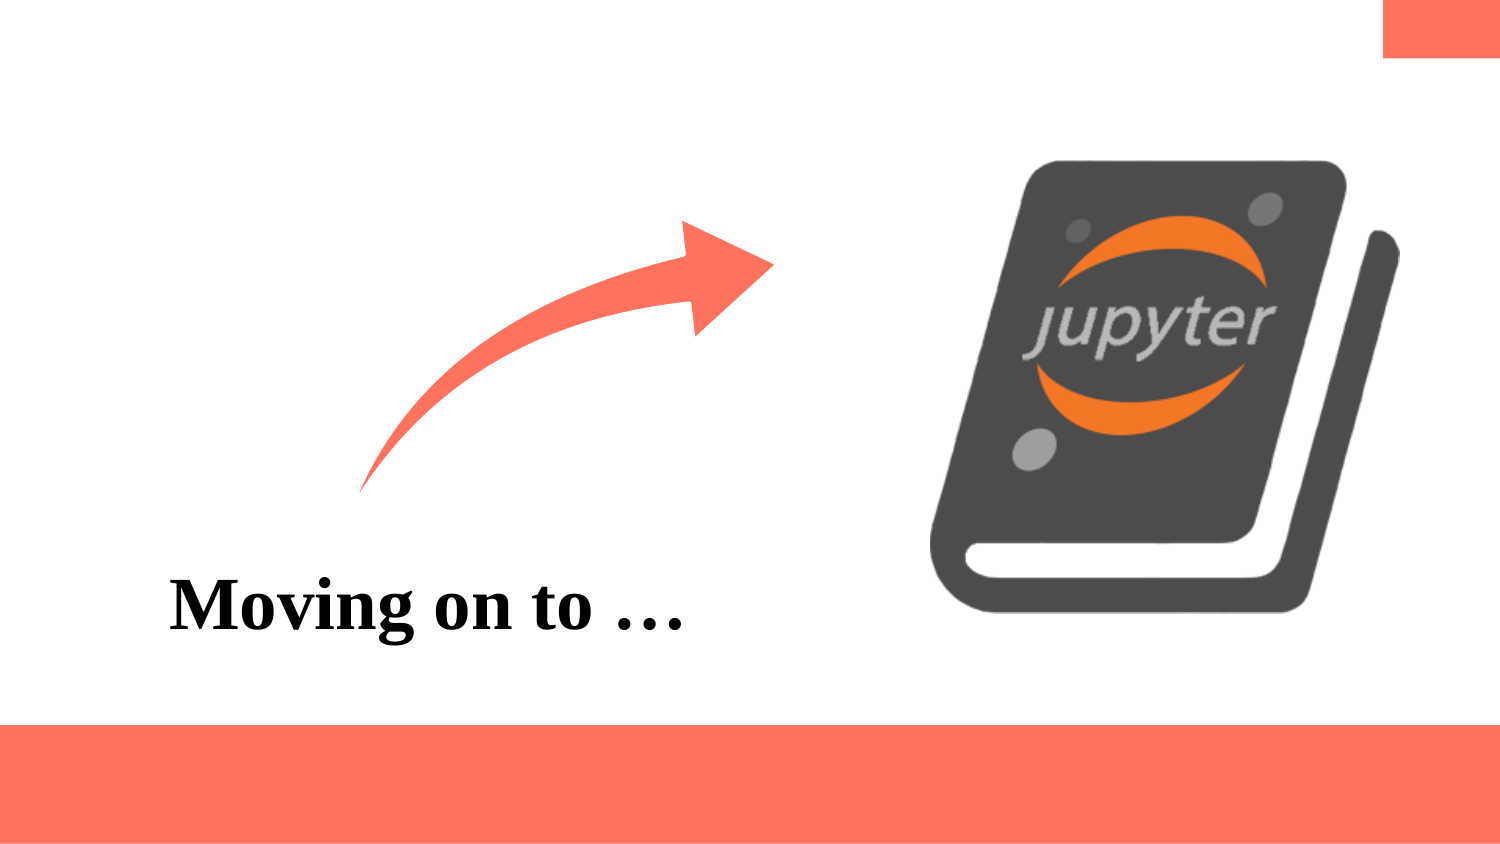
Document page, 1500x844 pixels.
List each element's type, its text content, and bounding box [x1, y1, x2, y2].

picture [930, 159, 1400, 614]
text_box [344, 215, 781, 520]
text_box Moving on to … [154, 547, 703, 652]
